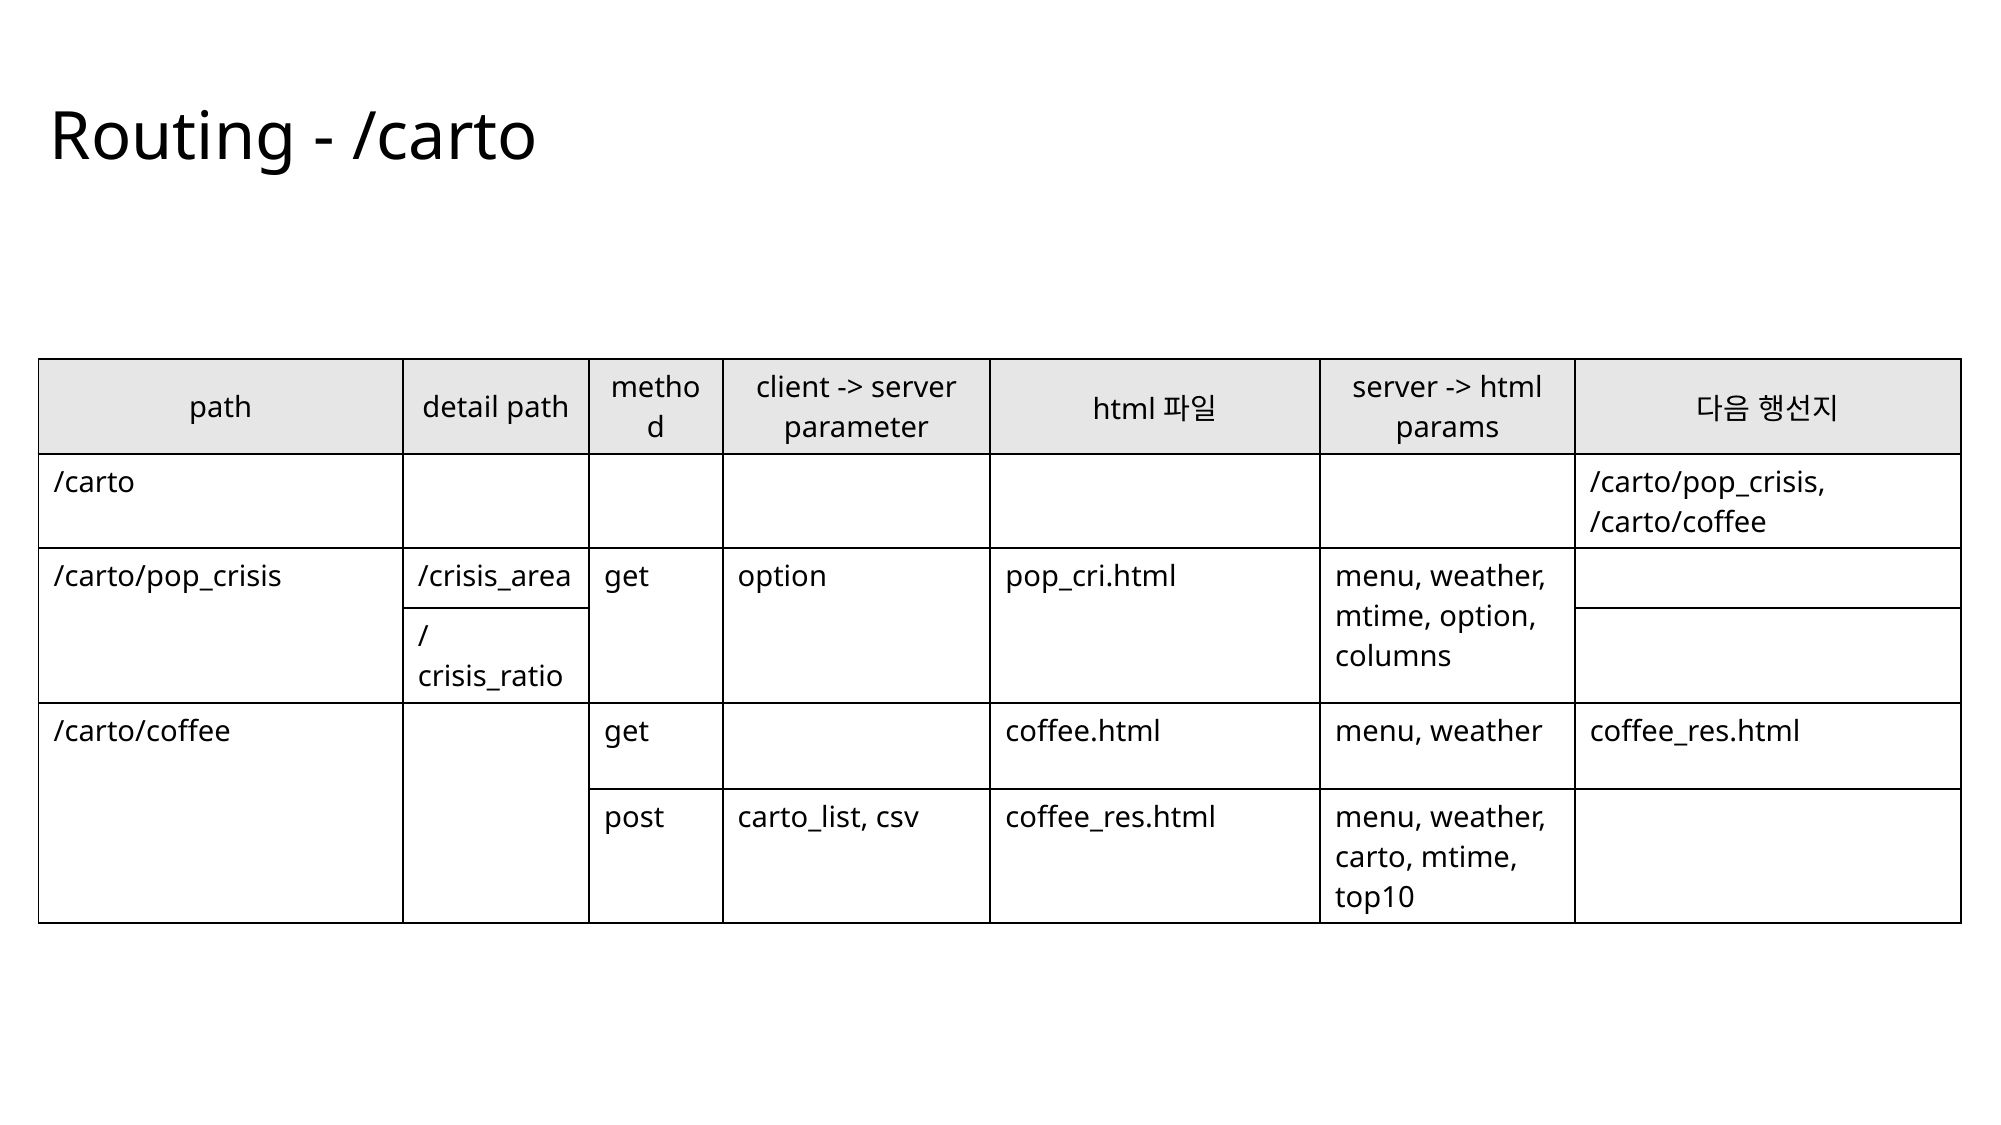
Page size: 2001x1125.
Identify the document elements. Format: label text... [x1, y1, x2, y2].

table_cell /crisis_area [404, 549, 588, 607]
table_cell /carto/pop_crisis, /carto/coffee [1576, 455, 1960, 547]
table_cell get [590, 704, 722, 788]
table_cell [404, 455, 588, 547]
table_cell coffee_res.html [991, 790, 1319, 922]
table_cell menu, weather, carto, mtime, top10 [1321, 790, 1574, 922]
table_cell [590, 455, 722, 547]
table_header client -> server parameter [724, 360, 989, 453]
table_cell [1576, 609, 1960, 702]
table_header html파일 [991, 360, 1319, 453]
table_cell menu, weather [1321, 704, 1574, 788]
table_header method [590, 360, 722, 453]
table_cell [1576, 790, 1960, 922]
table_cell /carto [39, 455, 402, 547]
table_header server -> html params [1321, 360, 1574, 453]
table_cell [991, 455, 1319, 547]
table_cell [724, 455, 989, 547]
table_cell [404, 704, 588, 922]
table_cell [1576, 549, 1960, 607]
table_cell /carto/pop_crisis [39, 549, 402, 702]
title Routing - /carto [0, 87, 712, 188]
table_cell carto_list, csv [724, 790, 989, 922]
table_cell [724, 704, 989, 788]
table_cell option [724, 549, 989, 702]
table_header detail path [404, 360, 588, 453]
table_cell pop_cri.html [991, 549, 1319, 702]
table_header path [39, 360, 402, 453]
table_cell post [590, 790, 722, 922]
table_cell menu, weather, mtime, option, columns [1321, 549, 1574, 702]
table_cell /crisis_ratio [404, 609, 588, 702]
table_cell get [590, 549, 722, 702]
table_cell coffee_res.html [1576, 704, 1960, 788]
table_cell [1321, 455, 1574, 547]
table_header 다음 행선지 [1576, 360, 1960, 453]
table_cell coffee.html [991, 704, 1319, 788]
table_cell /carto/coffee [39, 704, 402, 922]
